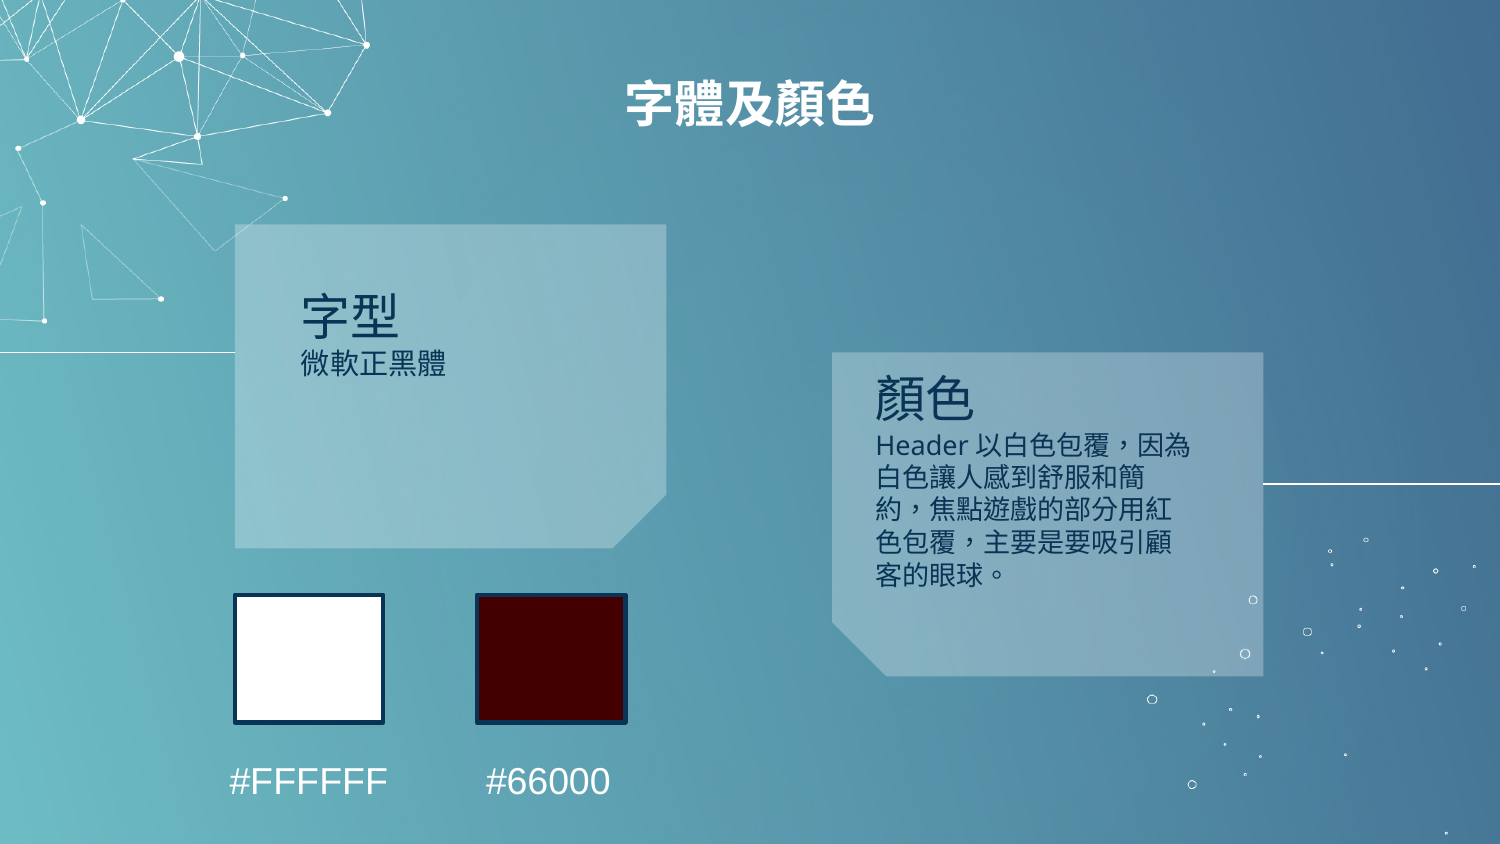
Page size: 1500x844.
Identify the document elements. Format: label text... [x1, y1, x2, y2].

picture [0, 0, 1500, 844]
subtitle 顏色 Header以白色包覆，因為白色讓人感到舒服和簡約，焦點遊戲的部分用紅色包覆，主要是要吸引顧客的眼球。 [860, 352, 1215, 518]
text_box [832, 352, 1264, 677]
text_box [233, 593, 385, 725]
text_box #FFFFFF [214, 749, 404, 810]
text_box #66000 [471, 749, 626, 810]
title 字體及顏色 [322, 57, 1178, 214]
subtitle 字型 微軟正黑體 [285, 270, 640, 436]
text_box [234, 224, 667, 549]
text_box [475, 593, 628, 725]
